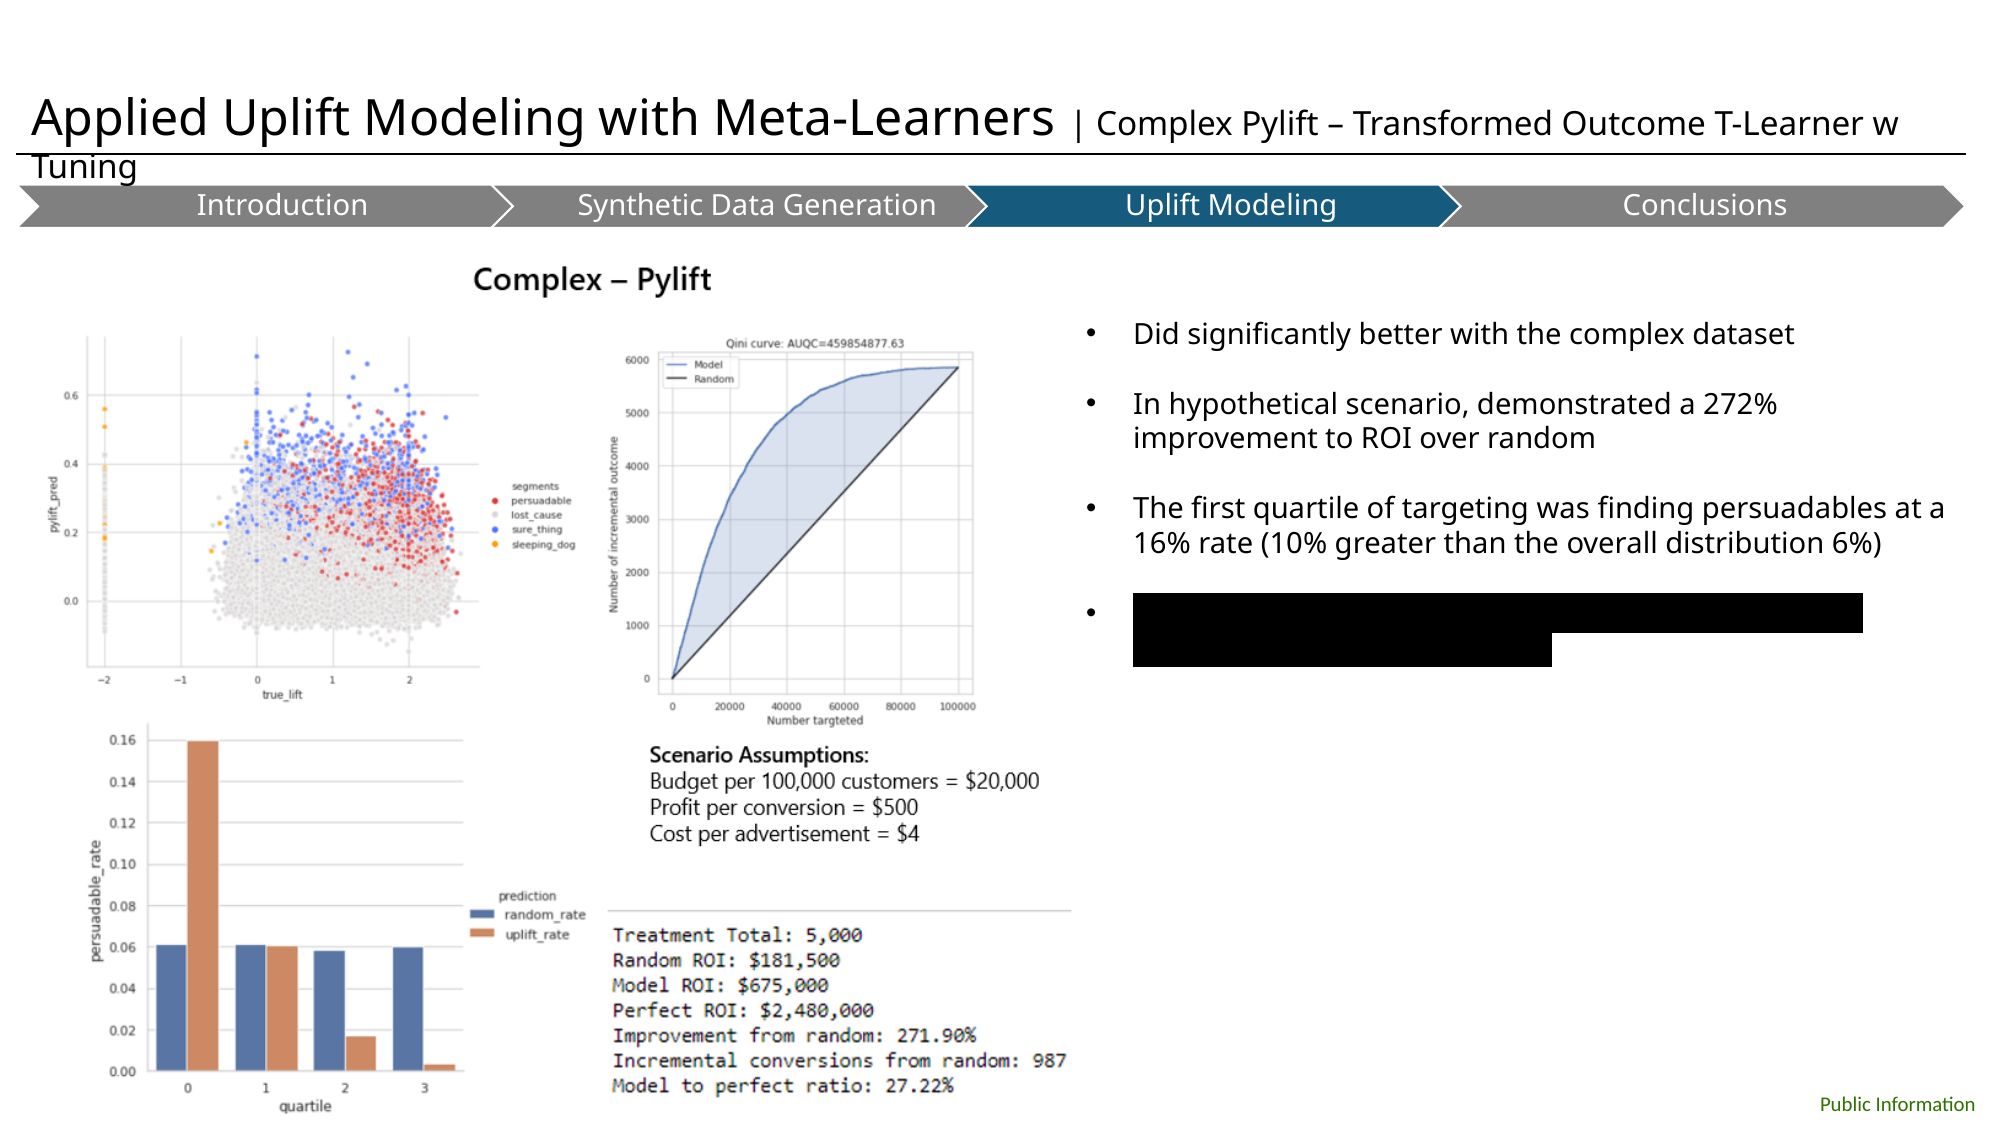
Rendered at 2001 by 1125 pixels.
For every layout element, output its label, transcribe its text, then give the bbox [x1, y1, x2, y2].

text_box Applied Uplift Modeling with Meta-Learners | Complex Pylift – Transformed Outcome T-Learner w Tuning [16, 78, 2000, 193]
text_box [16, 184, 1967, 228]
text_box Did significantly better with the complex dataset In hypothetical scenario, demonstrated a 272% improvement to ROI over random The first quartile of targeting was finding persuadables at a 16% rate (10% greater than the overall distribution 6%) Overfitted to conversion signals so probably wouldn’t improve much over propensity [1072, 307, 1967, 672]
picture [16, 229, 1072, 1125]
